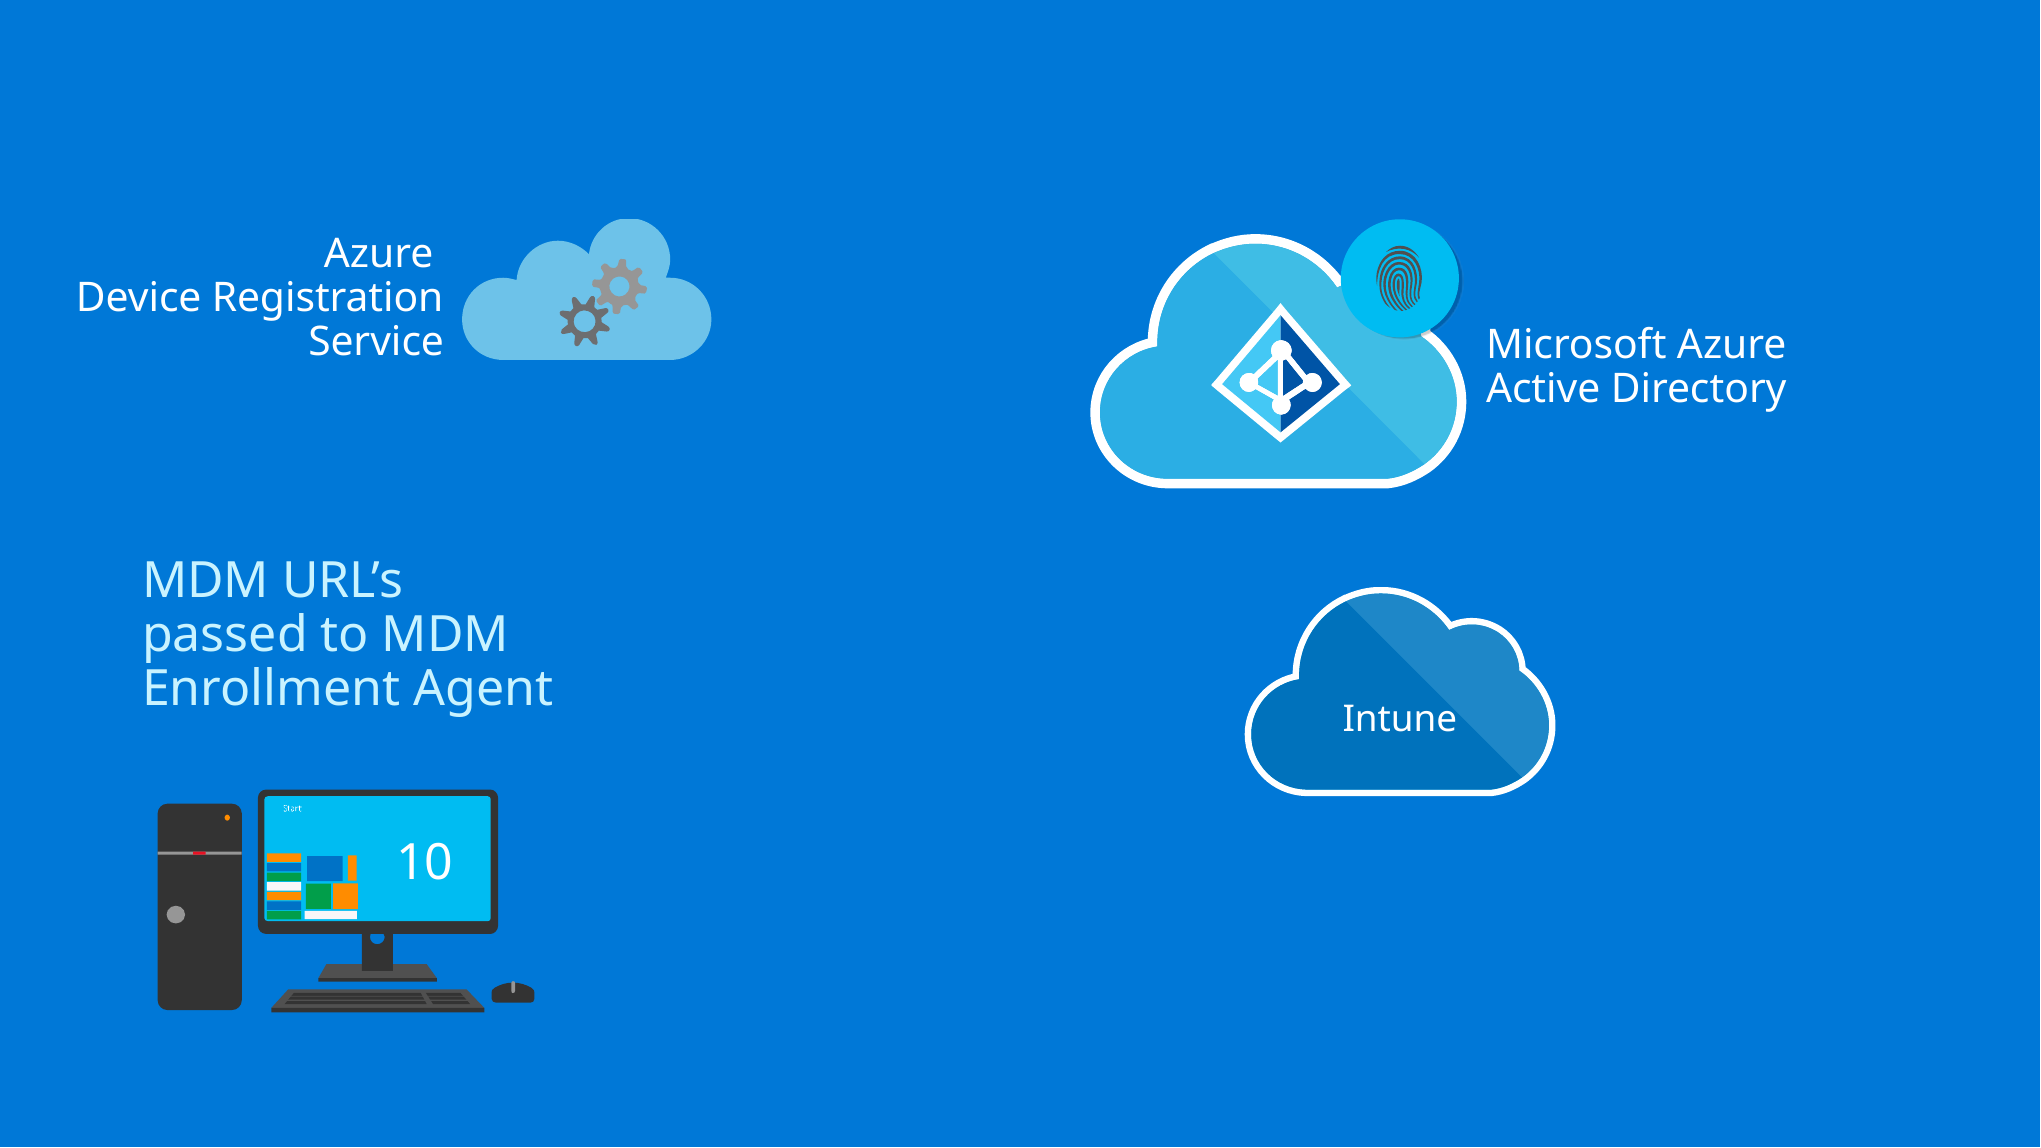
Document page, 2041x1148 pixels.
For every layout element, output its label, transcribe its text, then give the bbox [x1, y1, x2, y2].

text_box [69, 219, 712, 366]
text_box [1244, 586, 1556, 797]
text_box MDM URL’s passed to MDM Enrollment Agent [112, 529, 593, 740]
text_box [1090, 219, 1948, 489]
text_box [157, 789, 535, 1013]
